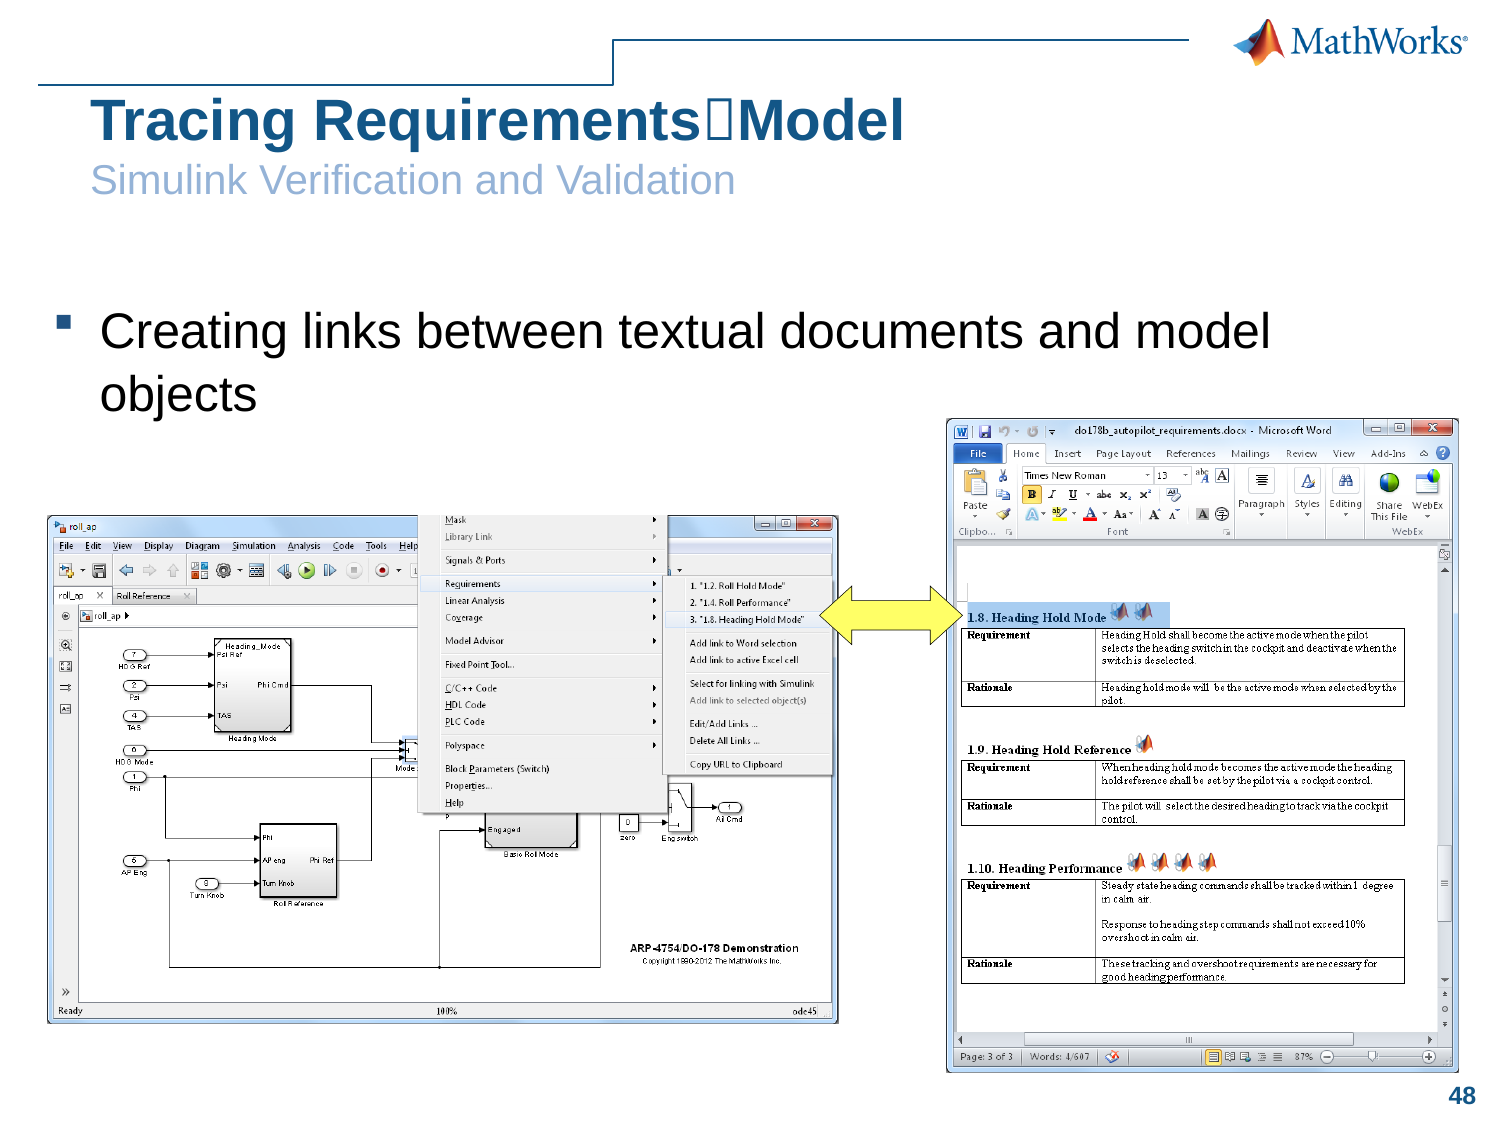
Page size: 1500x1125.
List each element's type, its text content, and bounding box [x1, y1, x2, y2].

text_box Creating links between textual documents and model objects [38, 288, 1402, 414]
title Tracing RequirementsModel Simulink Verification and Validation [75, 75, 1400, 238]
picture [945, 417, 1459, 1073]
picture [1226, 7, 1483, 78]
picture [47, 514, 839, 1025]
text_box [844, 586, 940, 645]
